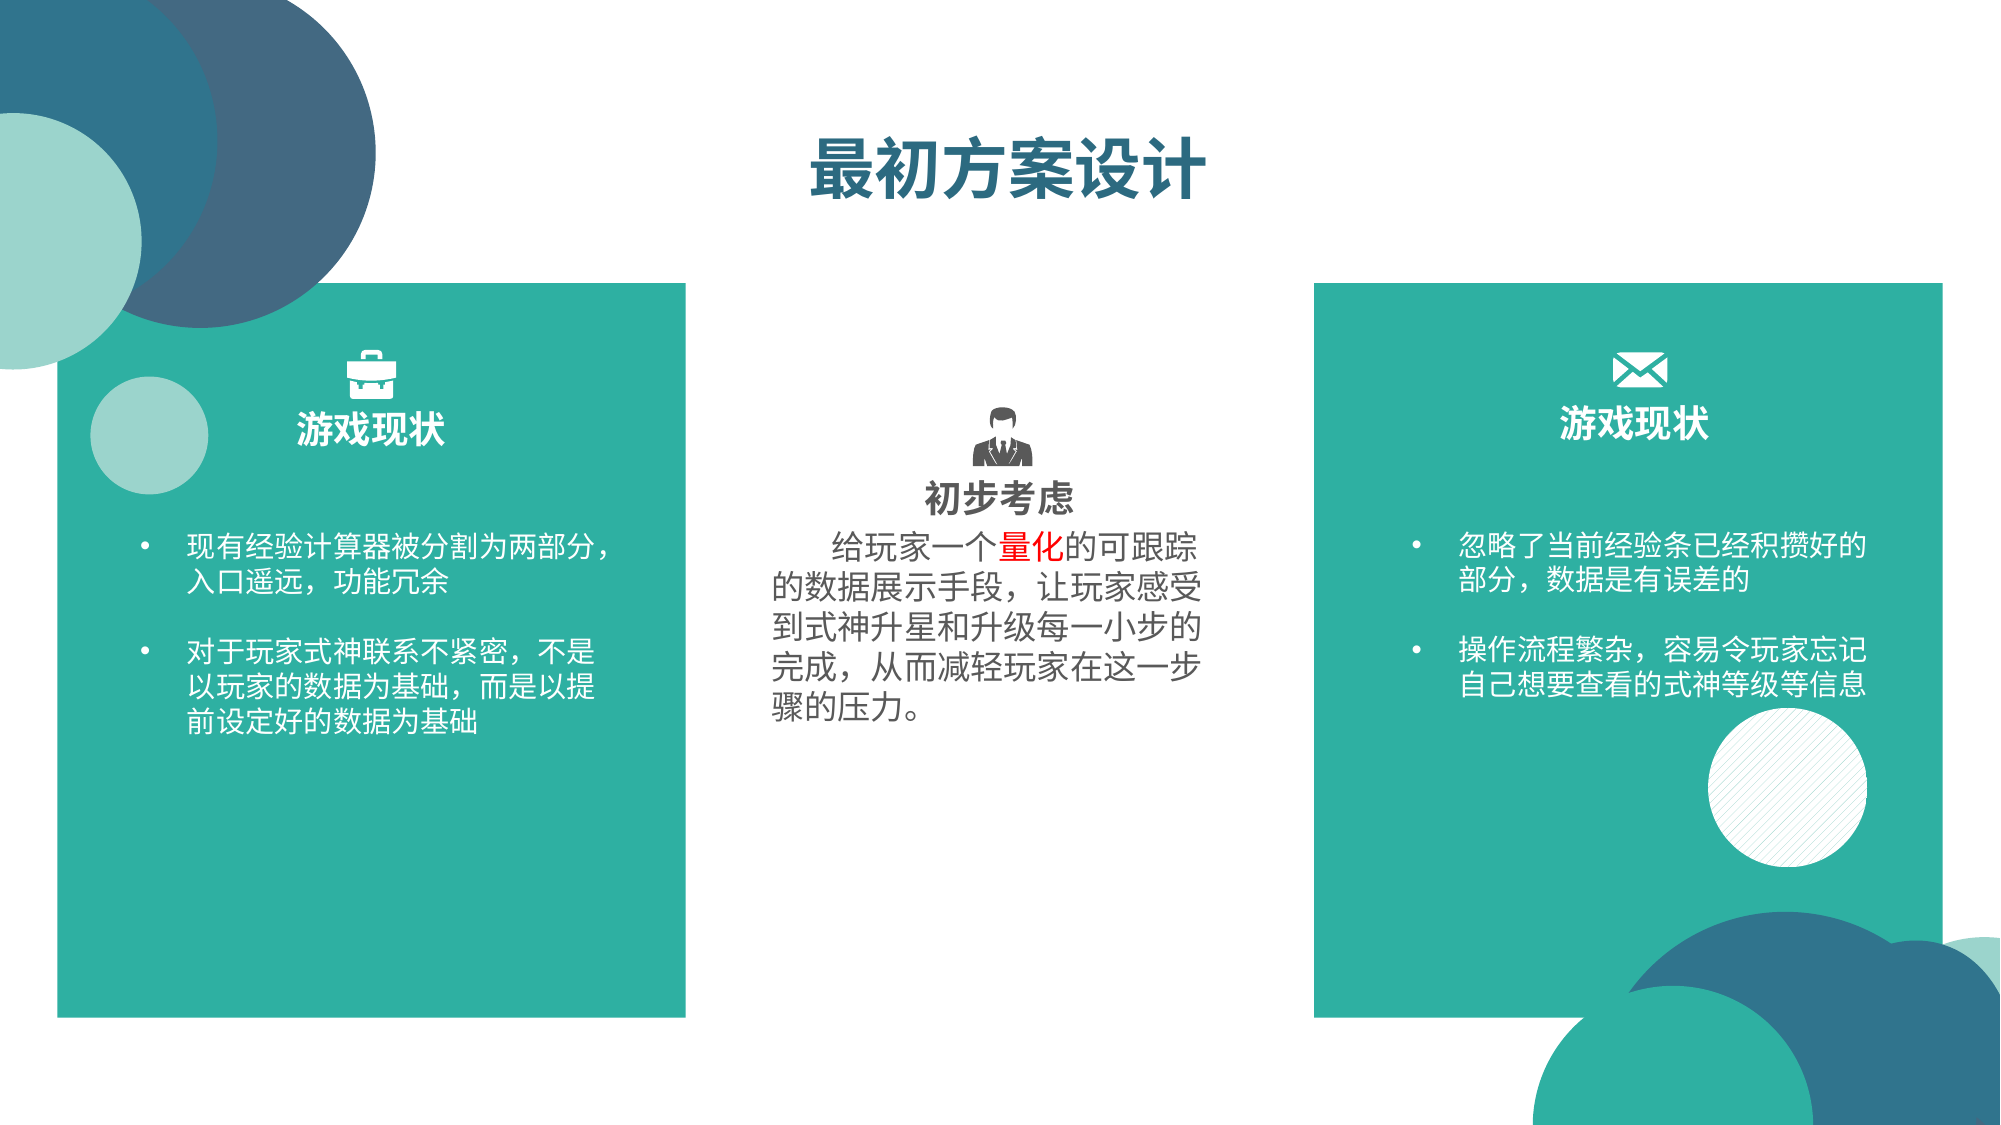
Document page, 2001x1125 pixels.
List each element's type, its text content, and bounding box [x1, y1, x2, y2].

text_box [972, 436, 1033, 467]
text_box [989, 407, 1017, 429]
text_box 给玩家一个量化的可跟踪的数据展示手段，让玩家感受到式神升星和升级每一小步的完成，从而减轻玩家在这一步骤的压力。 [756, 518, 1244, 734]
text_box 最初方案设计 [793, 119, 1224, 215]
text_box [1439, 843, 2000, 1125]
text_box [57, 283, 686, 1018]
text_box 初步考虑 [910, 467, 1090, 518]
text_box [1314, 283, 1943, 1018]
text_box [0, 0, 415, 370]
